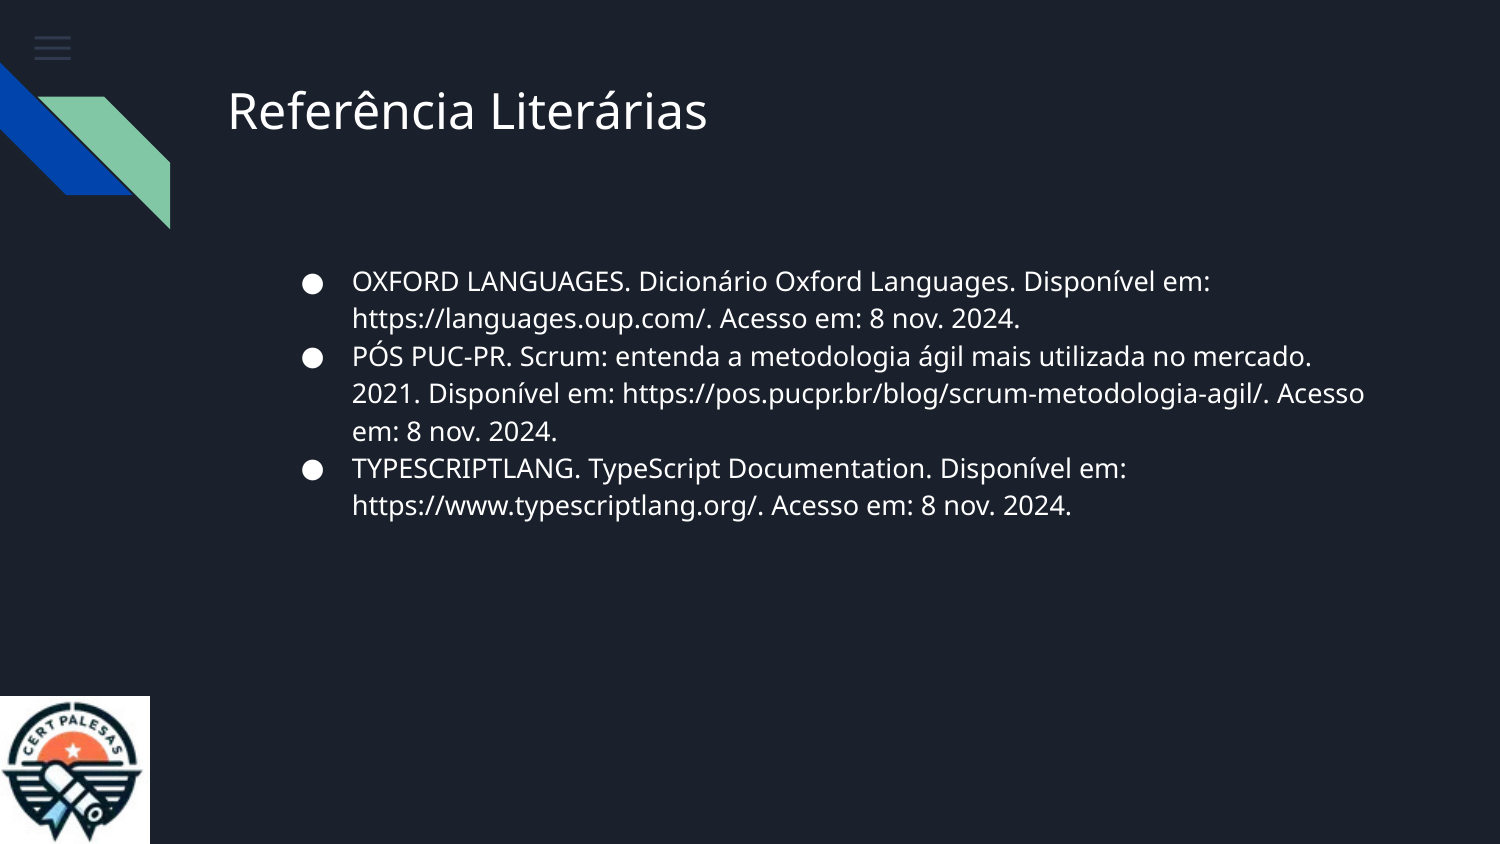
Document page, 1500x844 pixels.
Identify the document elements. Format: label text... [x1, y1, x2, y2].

picture [0, 696, 151, 844]
list OXFORD LANGUAGES. Dicionário Oxford Languages. Disponível em: https://languages.oup.com/. Acesso em: 8 nov. 2024. PÓS PUC-PR. Scrum: entenda a metodologia ágil mais utilizada no mercado. 2021. Disponível em: https://pos.pucpr.br/blog/scrum-metodologia-agil/. Acesso em: 8 nov. 2024. TYPESCRIPTLANG. TypeScript Documentation. Disponível em: https://www.typescriptlang.org/. Acesso em: 8 nov. 2024. [186, 244, 1394, 450]
title Referência Literárias [212, 64, 1368, 168]
